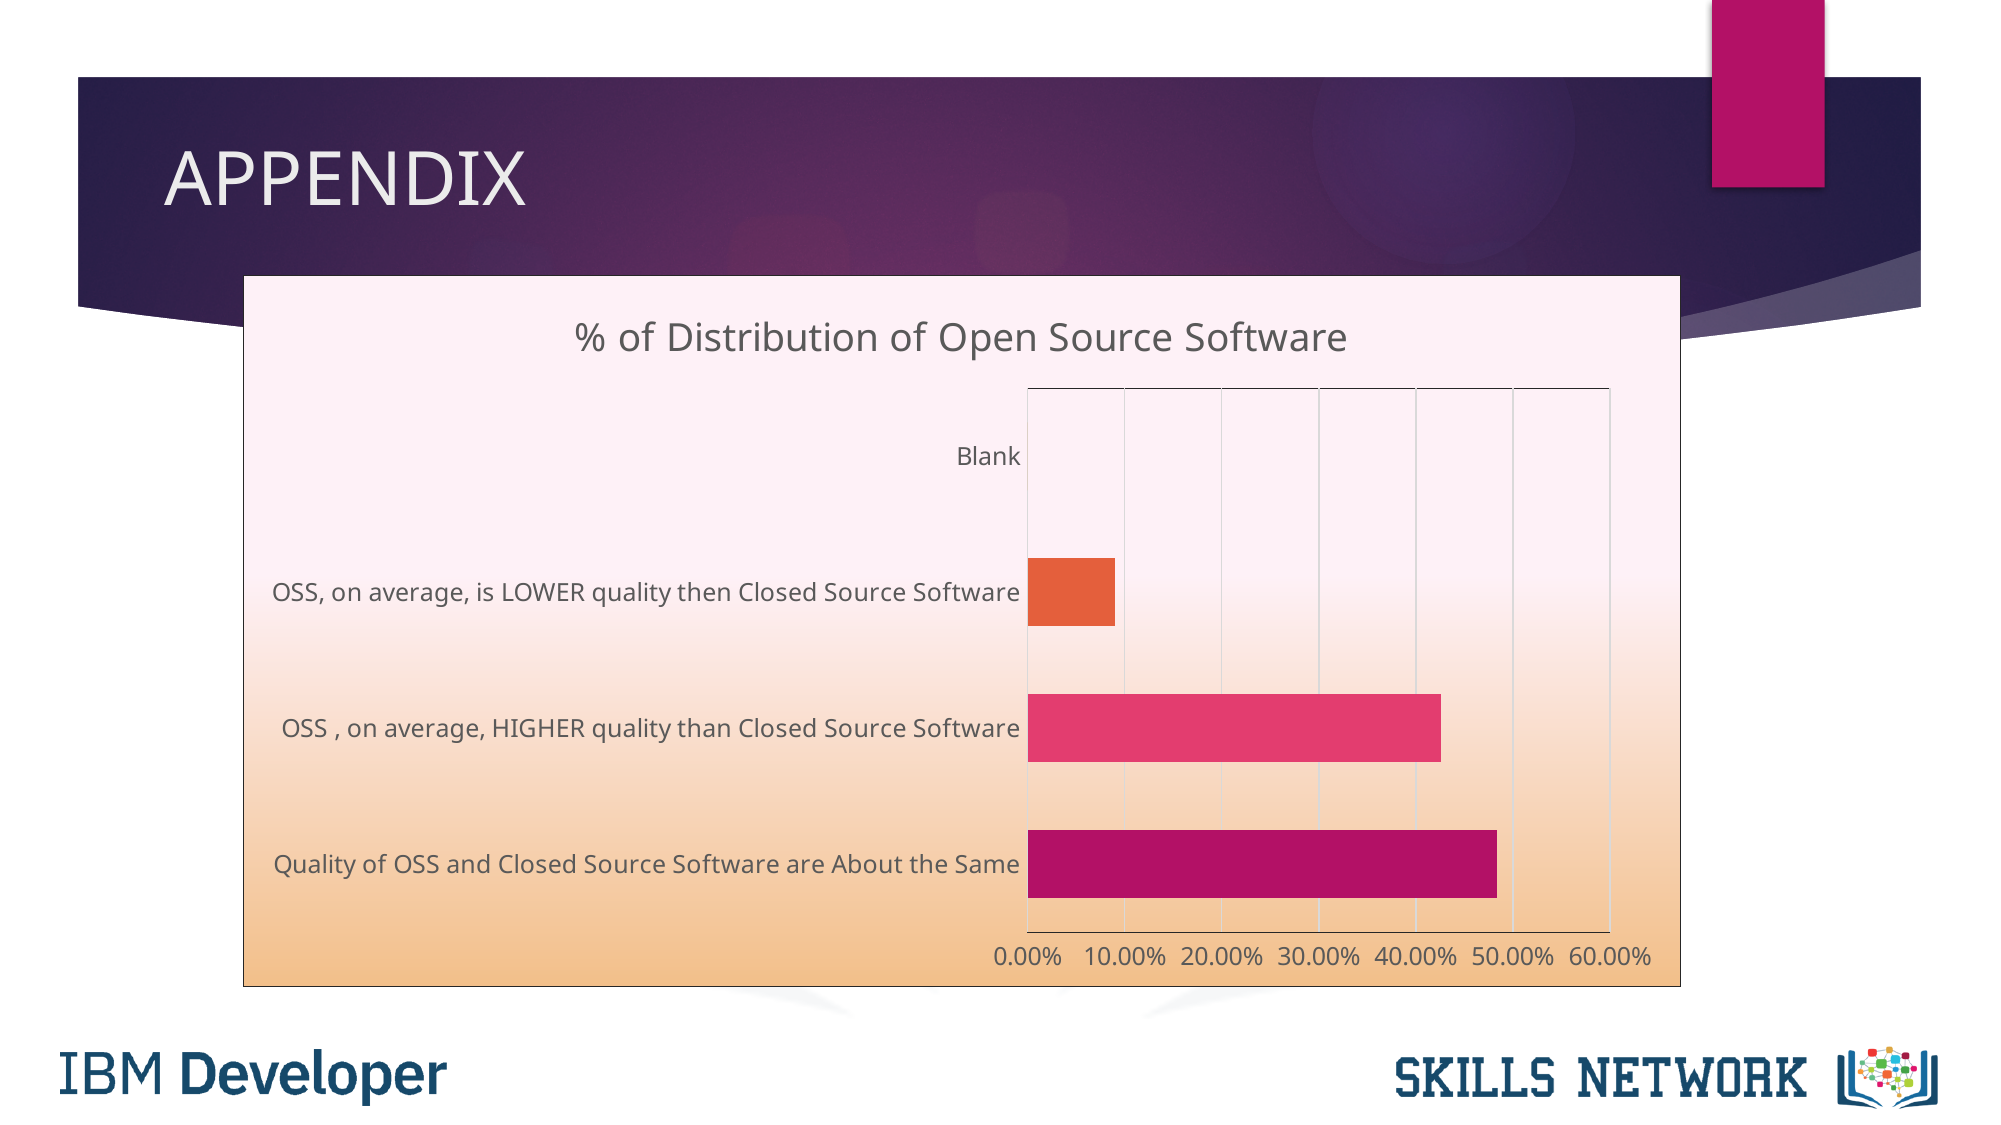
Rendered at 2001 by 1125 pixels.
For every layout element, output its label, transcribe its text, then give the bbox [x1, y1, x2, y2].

title APPENDIX [149, 117, 1587, 234]
picture [1390, 1045, 1945, 1111]
chart [242, 275, 1681, 988]
picture [55, 1045, 459, 1108]
